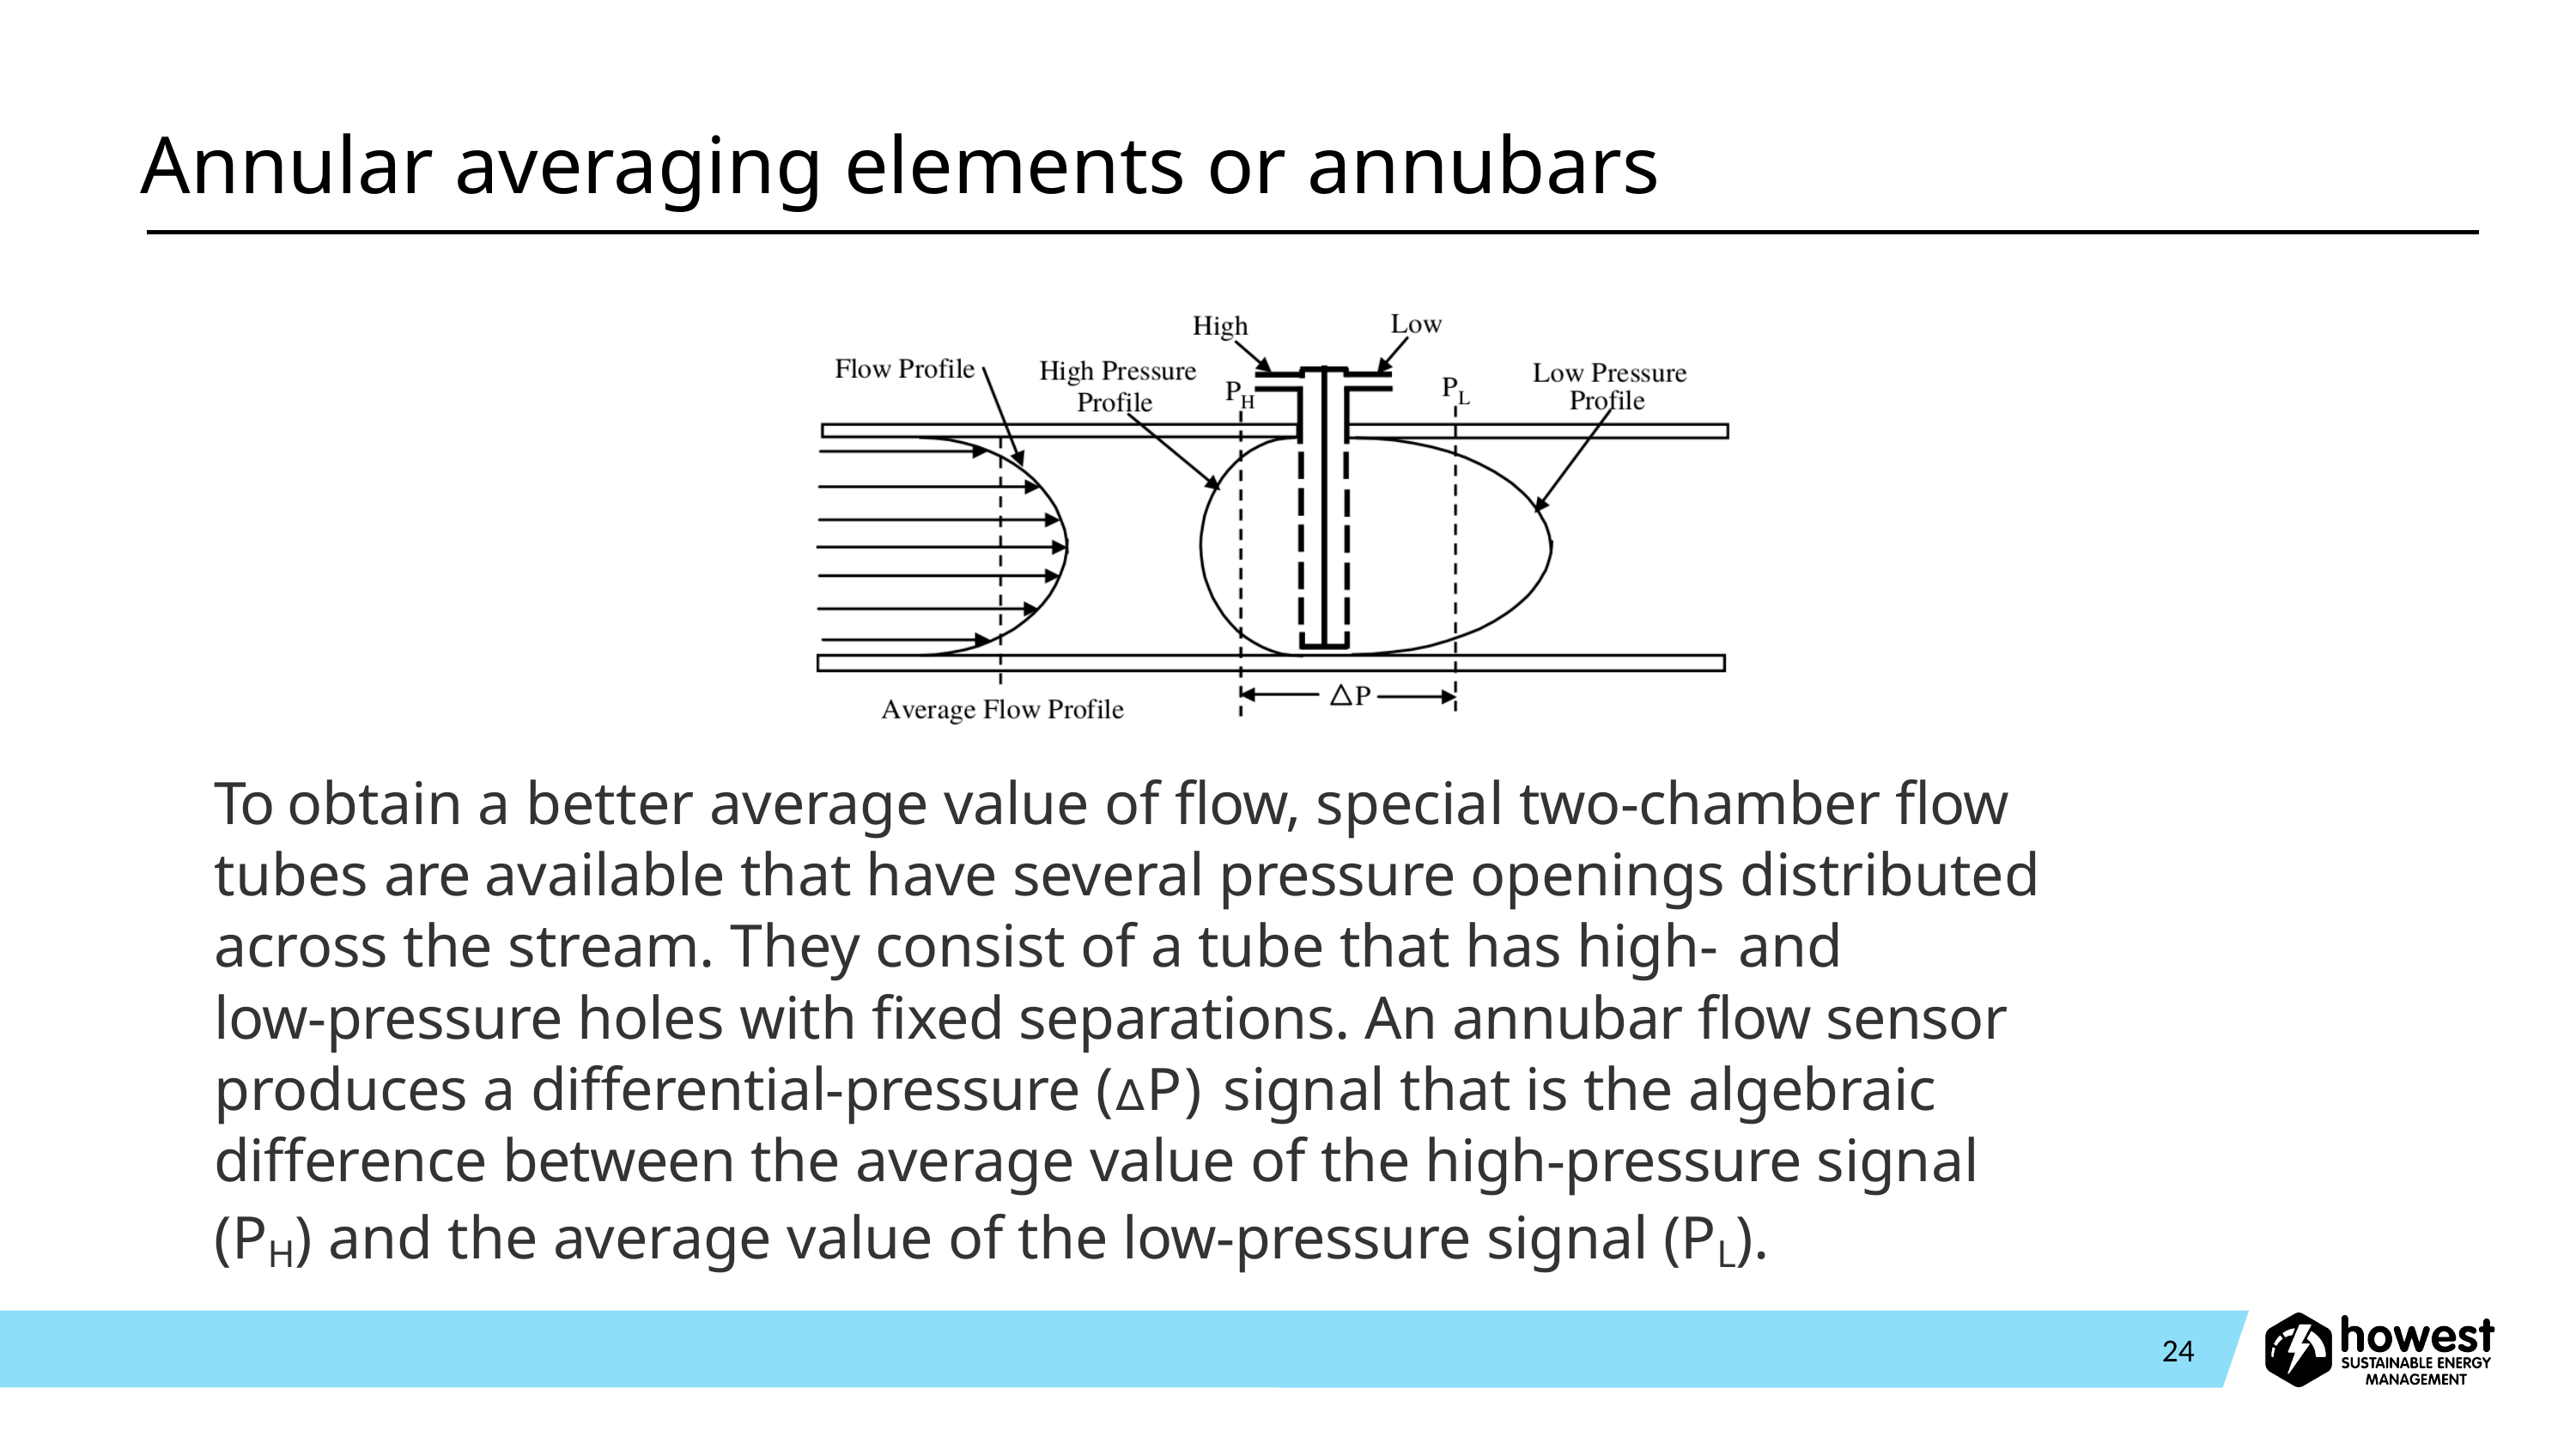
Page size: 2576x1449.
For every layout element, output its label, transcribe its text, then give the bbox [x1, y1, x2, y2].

slide_number 24 [1676, 1310, 2208, 1388]
text_box [816, 313, 1730, 724]
title Annular averaging elements or annubars [140, 124, 2476, 215]
picture [2265, 1313, 2495, 1387]
text_box To obtain a better average value of flow, special two-chamber flow tubes are available that have several pressure openings distributed across the stream. They consist of a tube that has high- and low-pressure holes with fixed separations. An annubar flow sensor produces a differential-pressure (∆P) signal that is the algebraic difference between the average value of the high-pressure signal (PH) and the average value of the low-pressure signal (PL). [197, 761, 2111, 1275]
